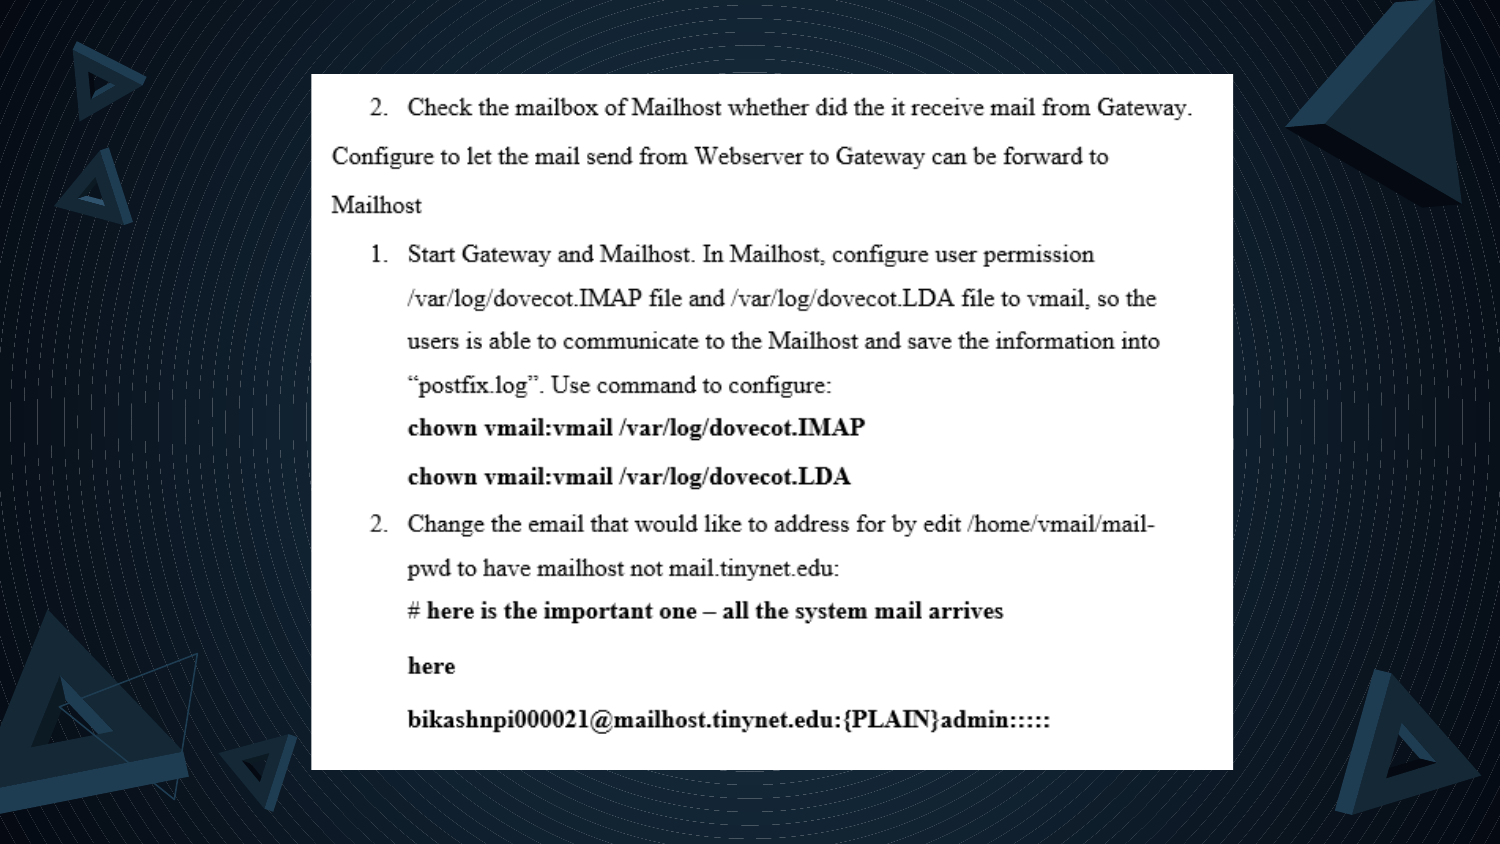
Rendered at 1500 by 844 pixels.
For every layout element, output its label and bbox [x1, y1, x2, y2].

picture [311, 73, 1234, 770]
